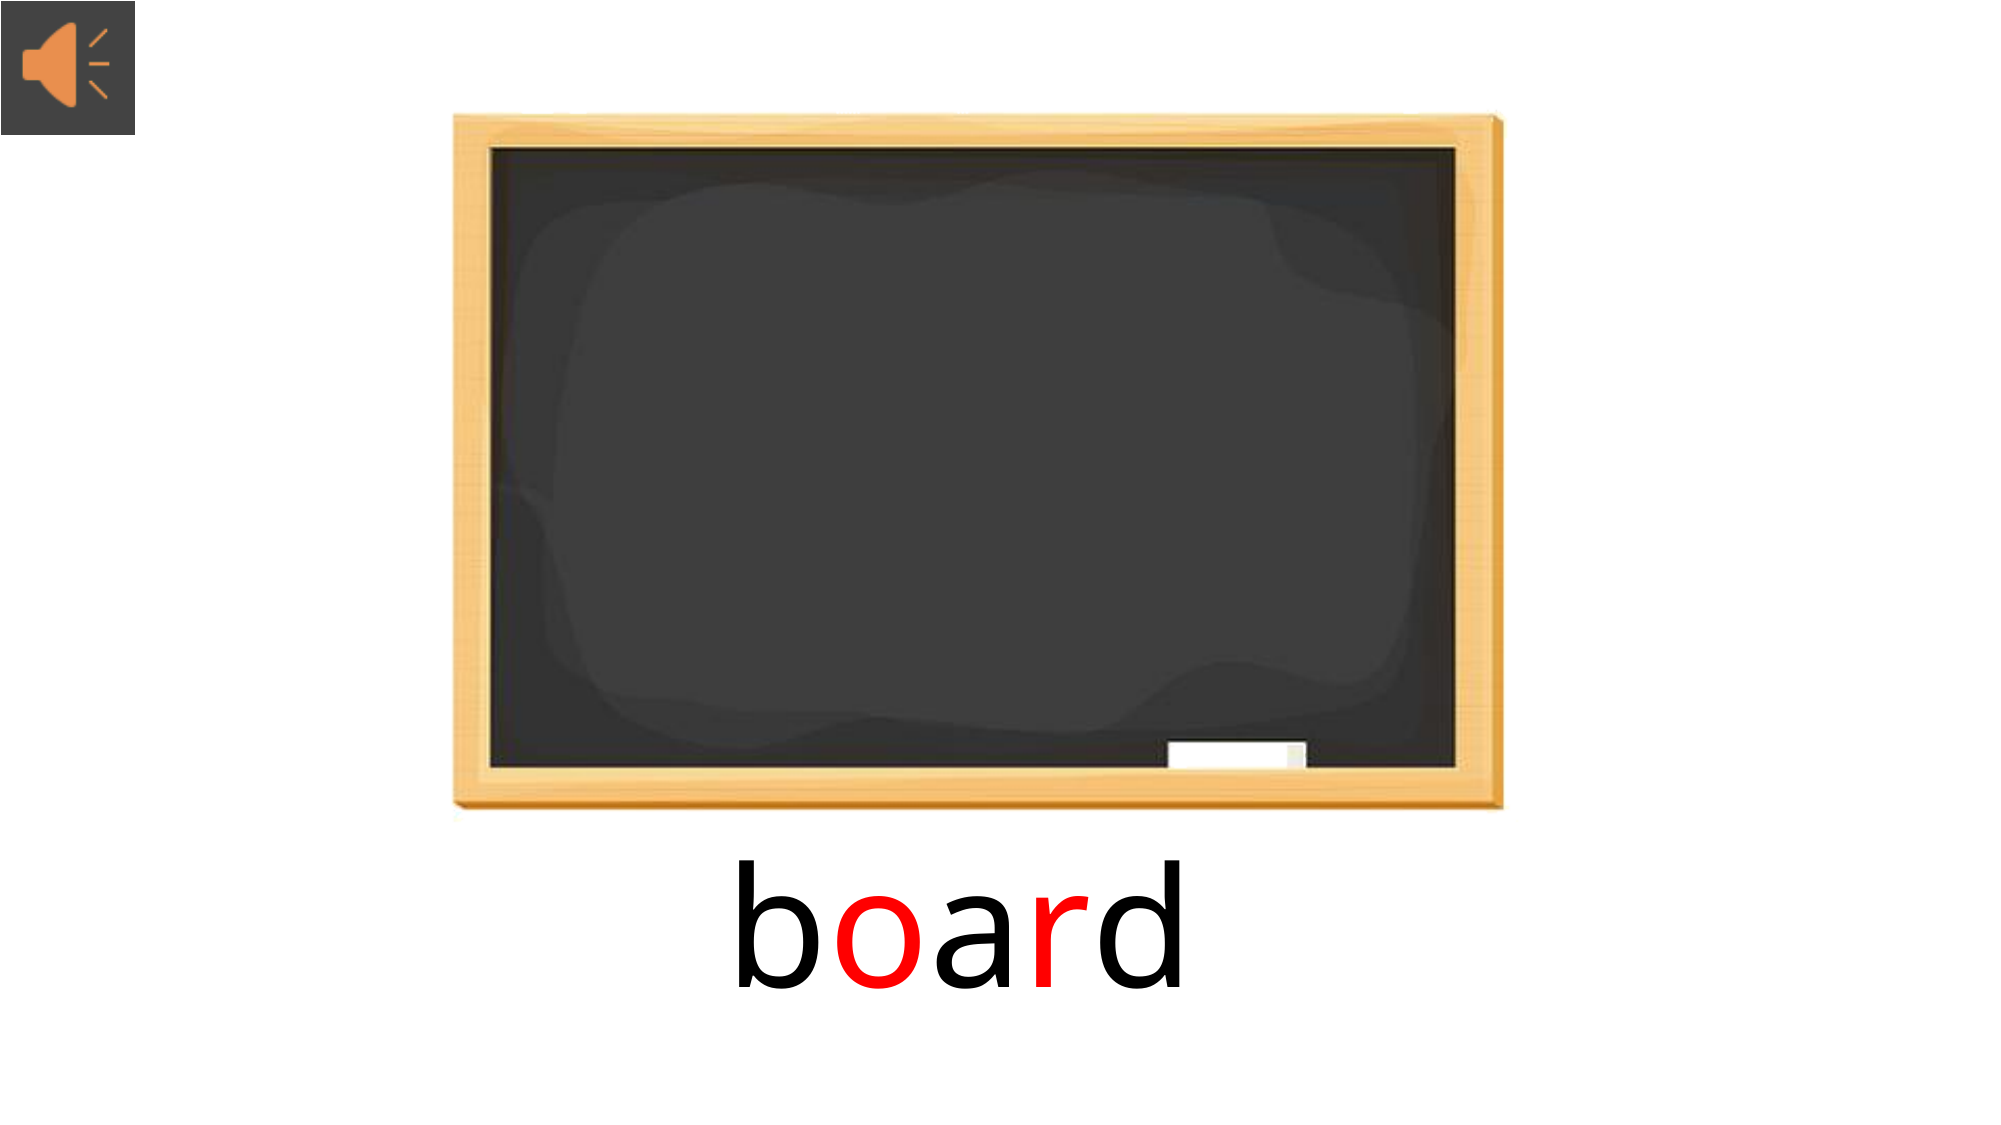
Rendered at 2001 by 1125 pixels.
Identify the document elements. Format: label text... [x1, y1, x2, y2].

text_box board [710, 824, 1368, 1041]
picture [0, 0, 136, 136]
picture [186, 73, 1751, 824]
